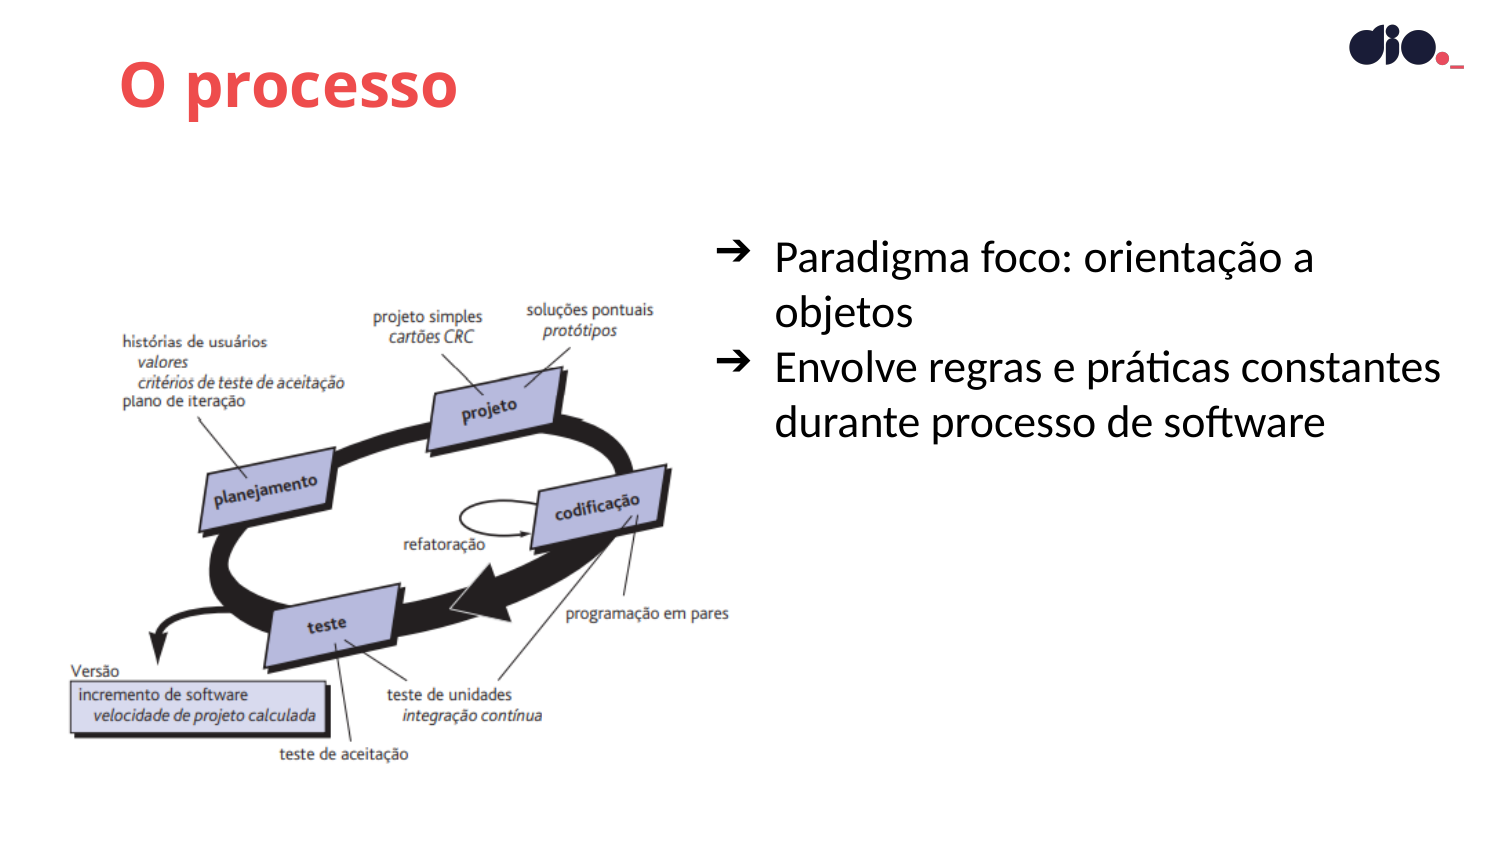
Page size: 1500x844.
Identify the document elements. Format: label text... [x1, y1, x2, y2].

text_box O processo [103, 7, 1423, 146]
text_box Paradigma foco: orientação a objetos Envolve regras e práticas constantes durante processo de software [684, 145, 1478, 528]
picture [1423, 15, 1474, 78]
picture [0, 292, 793, 776]
